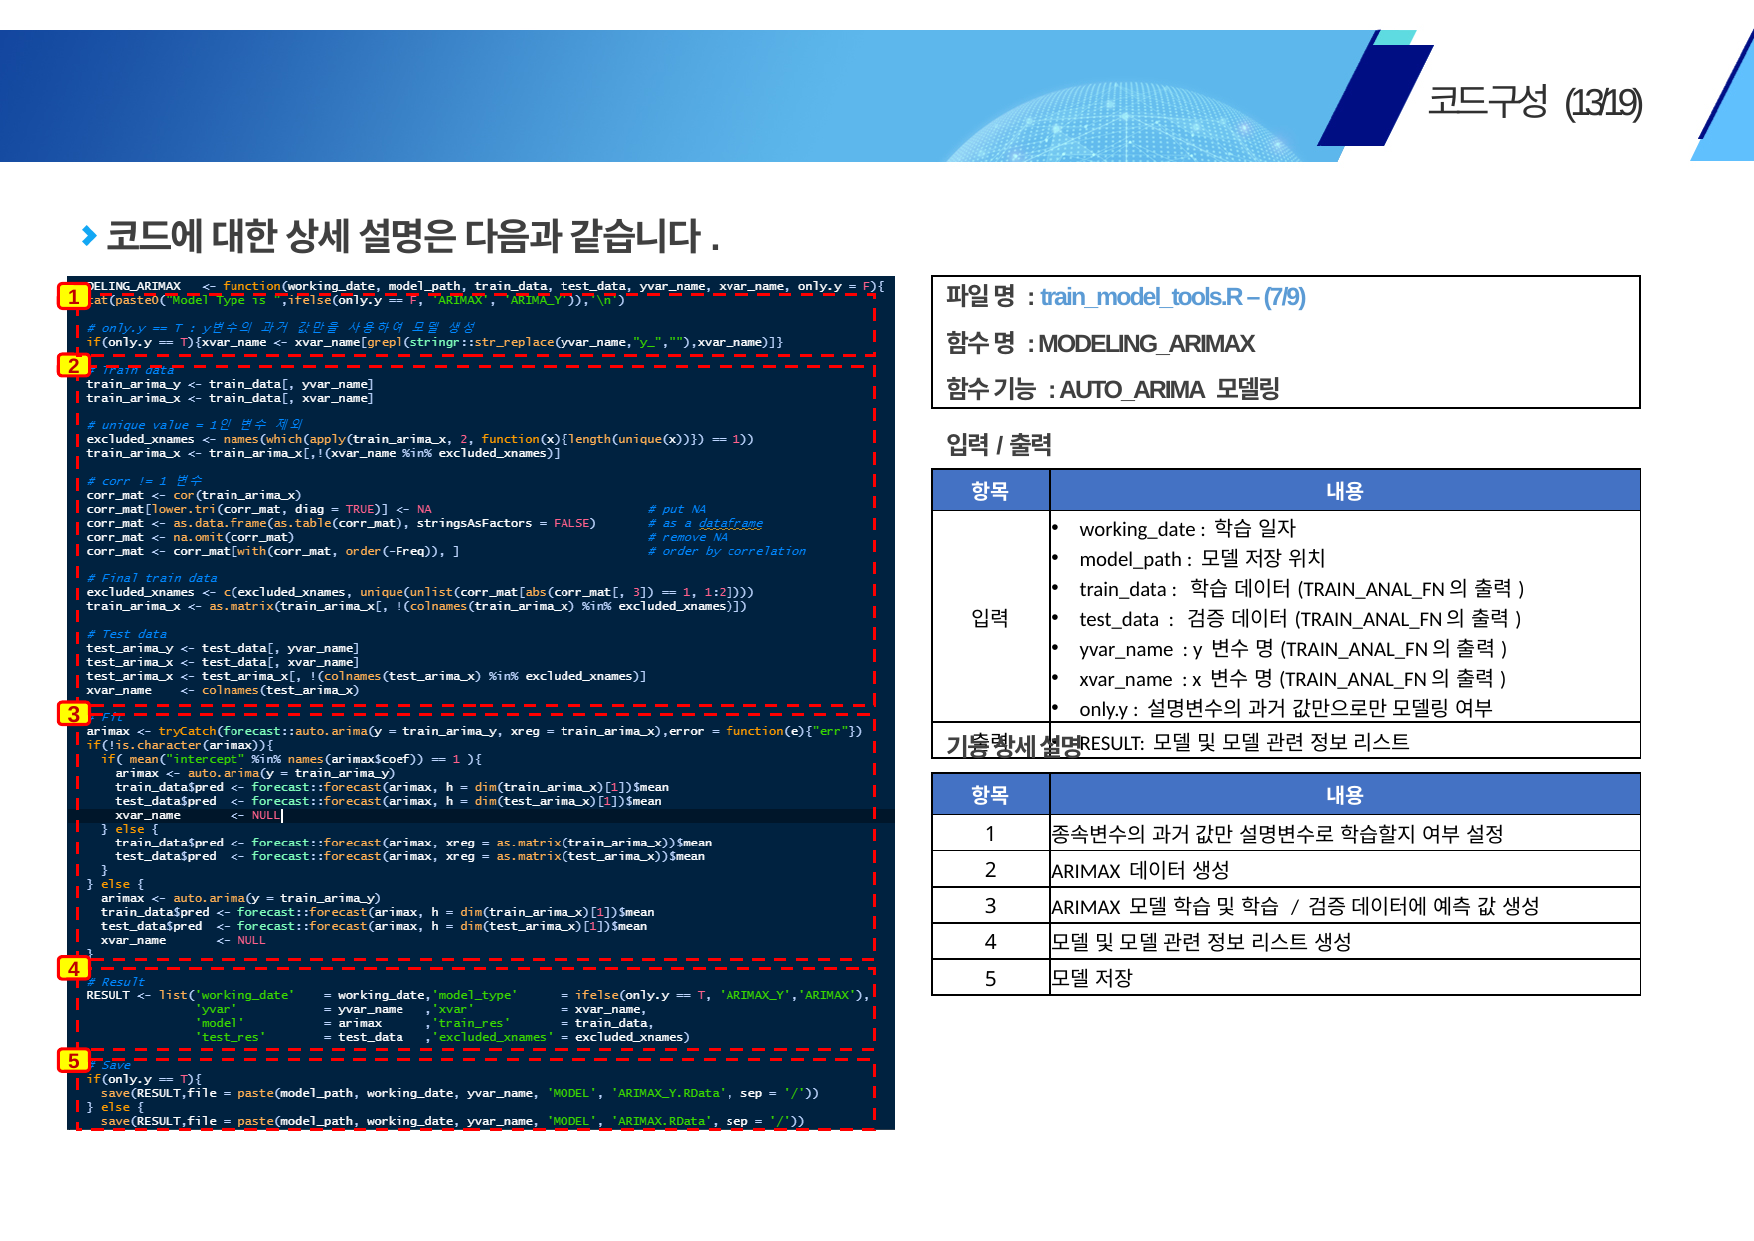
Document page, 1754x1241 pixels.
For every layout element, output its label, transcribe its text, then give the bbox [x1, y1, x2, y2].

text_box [58, 283, 875, 356]
table_cell 종속변수의 과거 값만 설명변수로 학습할지 여부 설정 [1051, 815, 1640, 850]
text_box 파일 명 : train_model_tools.R – (7/9) 함수 명 : MODELING_ARIMAX 함수 기능 : AUTO_ARIMA 모델링 [931, 275, 1641, 409]
table_header 내용 [1051, 774, 1640, 814]
table_cell 입력 [933, 511, 1049, 721]
text_box 코드 구성 (13/19) [1412, 70, 1660, 131]
table_cell 4 [933, 924, 1049, 958]
table_header 내용 [1051, 470, 1640, 510]
table_cell working_date : 학습 일자 model_path : 모델 저장 위치 train_data : 학습 데이터(TRAIN_ANAL_FN의 출력) test_data : 검증 데이터(TRAIN_ANAL_FN의 출력) yvar_name : y 변수 명(TRAIN_ANAL_FN의 출력) xvar_name : x 변수 명(TRAIN_ANAL_FN의 출력) only.y : 설명변수의 과거 값만으로만 모델링 여부 [1051, 511, 1640, 721]
picture [0, 0, 1754, 1240]
table_cell 3 [933, 888, 1049, 922]
table_header 항목 [933, 774, 1049, 814]
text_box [58, 702, 875, 956]
text_box 기능 상세 설명 [931, 724, 1285, 769]
table_cell 모델 저장 [1051, 960, 1640, 994]
text_box 입력/출력 [931, 422, 1285, 467]
table_cell 1 [933, 815, 1049, 850]
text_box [58, 956, 875, 1048]
table_cell 모델 및 모델 관련 정보 리스트 생성 [1051, 924, 1640, 958]
table_cell ARIMAX 데이터 생성 [1051, 851, 1640, 886]
table_cell ARIMAX 모델 학습 및 학습 / 검증 데이터에 예측 값 생성 [1051, 888, 1640, 922]
table_cell 2 [933, 851, 1049, 886]
text_box 별첨 [1319, 70, 1412, 131]
table_header 항목 [933, 470, 1049, 510]
text_box 세부 과제명 : IoT 빅데이터 및 인공지능 기반의 축산 악취 실시간 조기 예,경보 알고리즘 개발 및 실증 연구 [36, 17, 1301, 92]
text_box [58, 1048, 875, 1130]
text_box 코드에 대한 상세 설명은 다음과 같습니다. [67, 183, 1703, 266]
table_cell RESULT: 모델 및 모델 관련 정보 리스트 [1051, 723, 1640, 757]
table_cell 5 [933, 960, 1049, 994]
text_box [58, 356, 875, 702]
